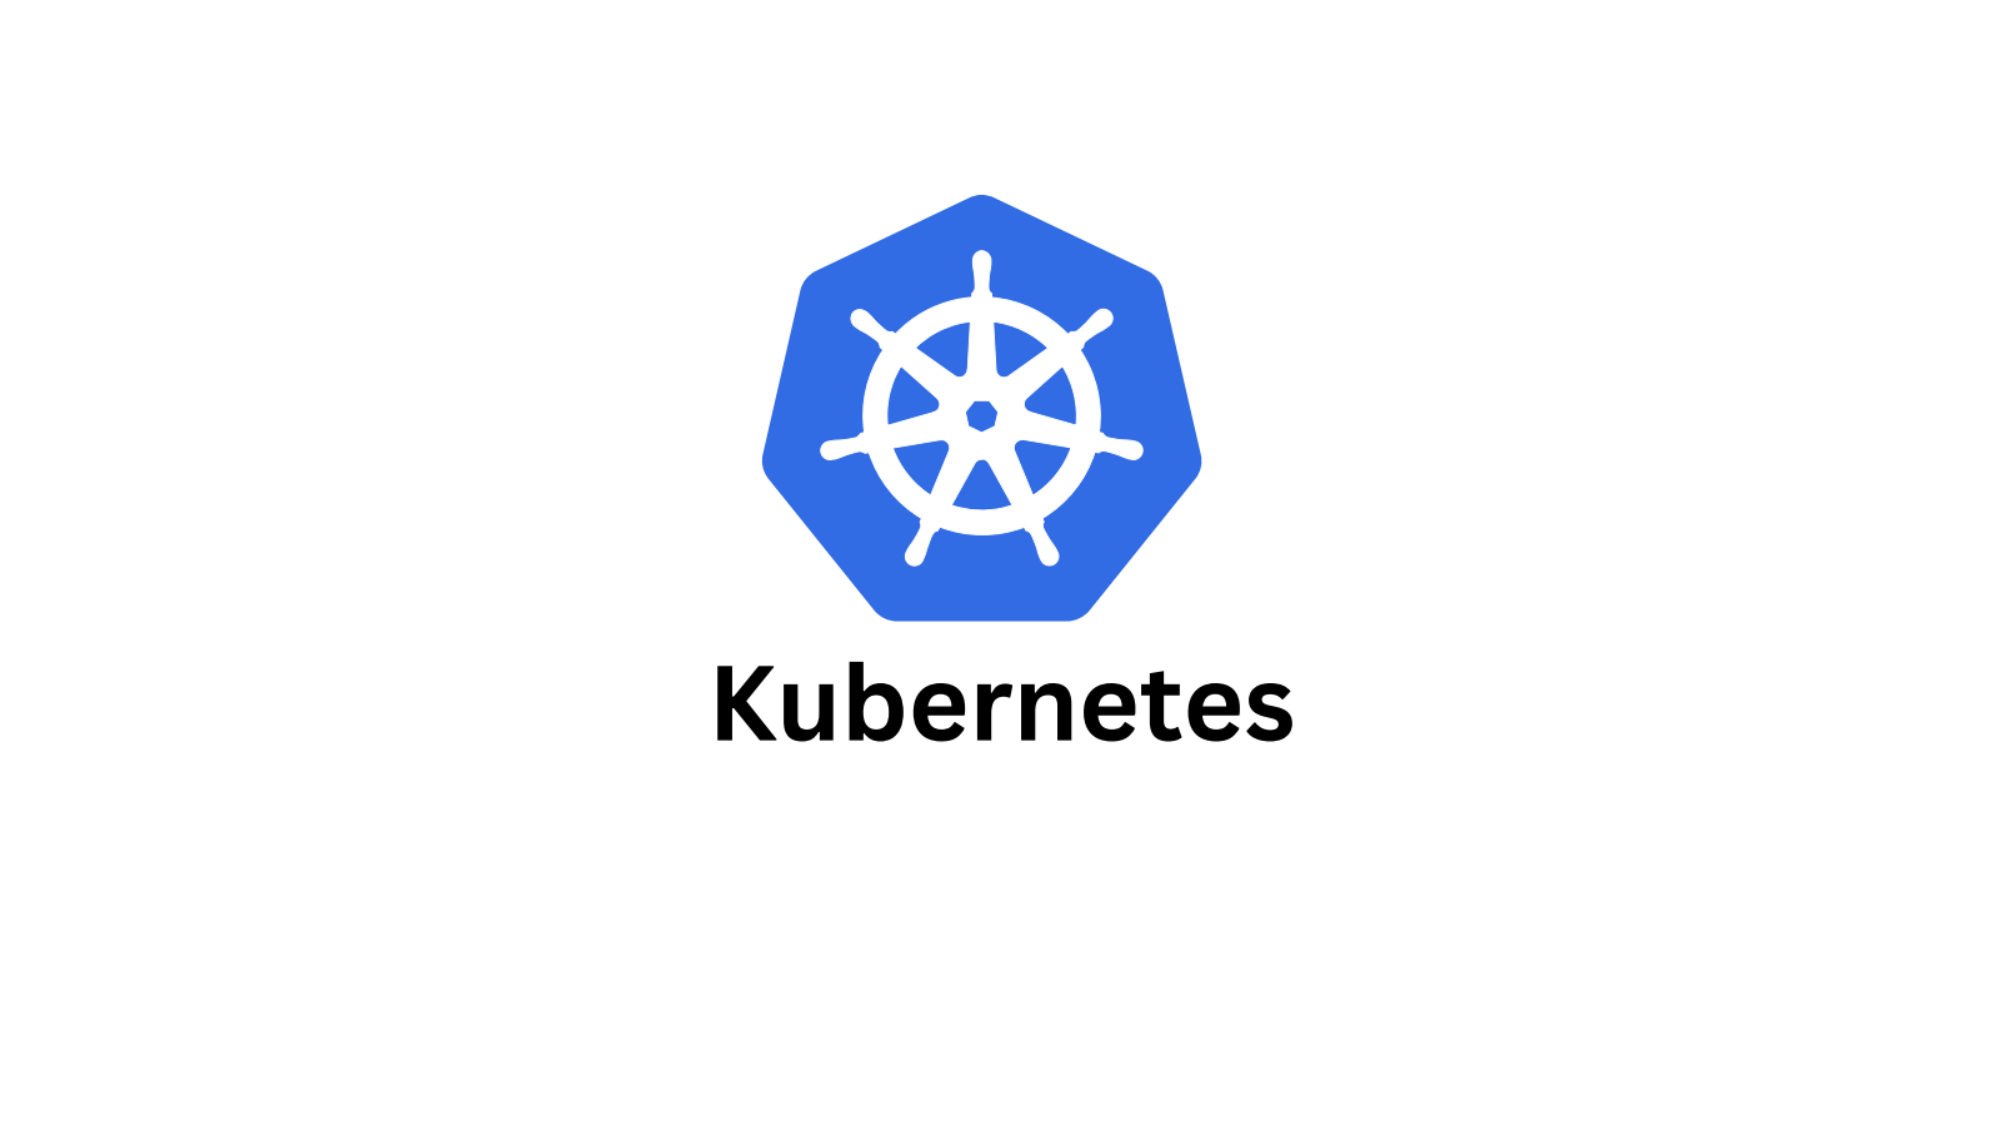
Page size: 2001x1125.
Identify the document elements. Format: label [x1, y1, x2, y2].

picture [61, 51, 1939, 1074]
